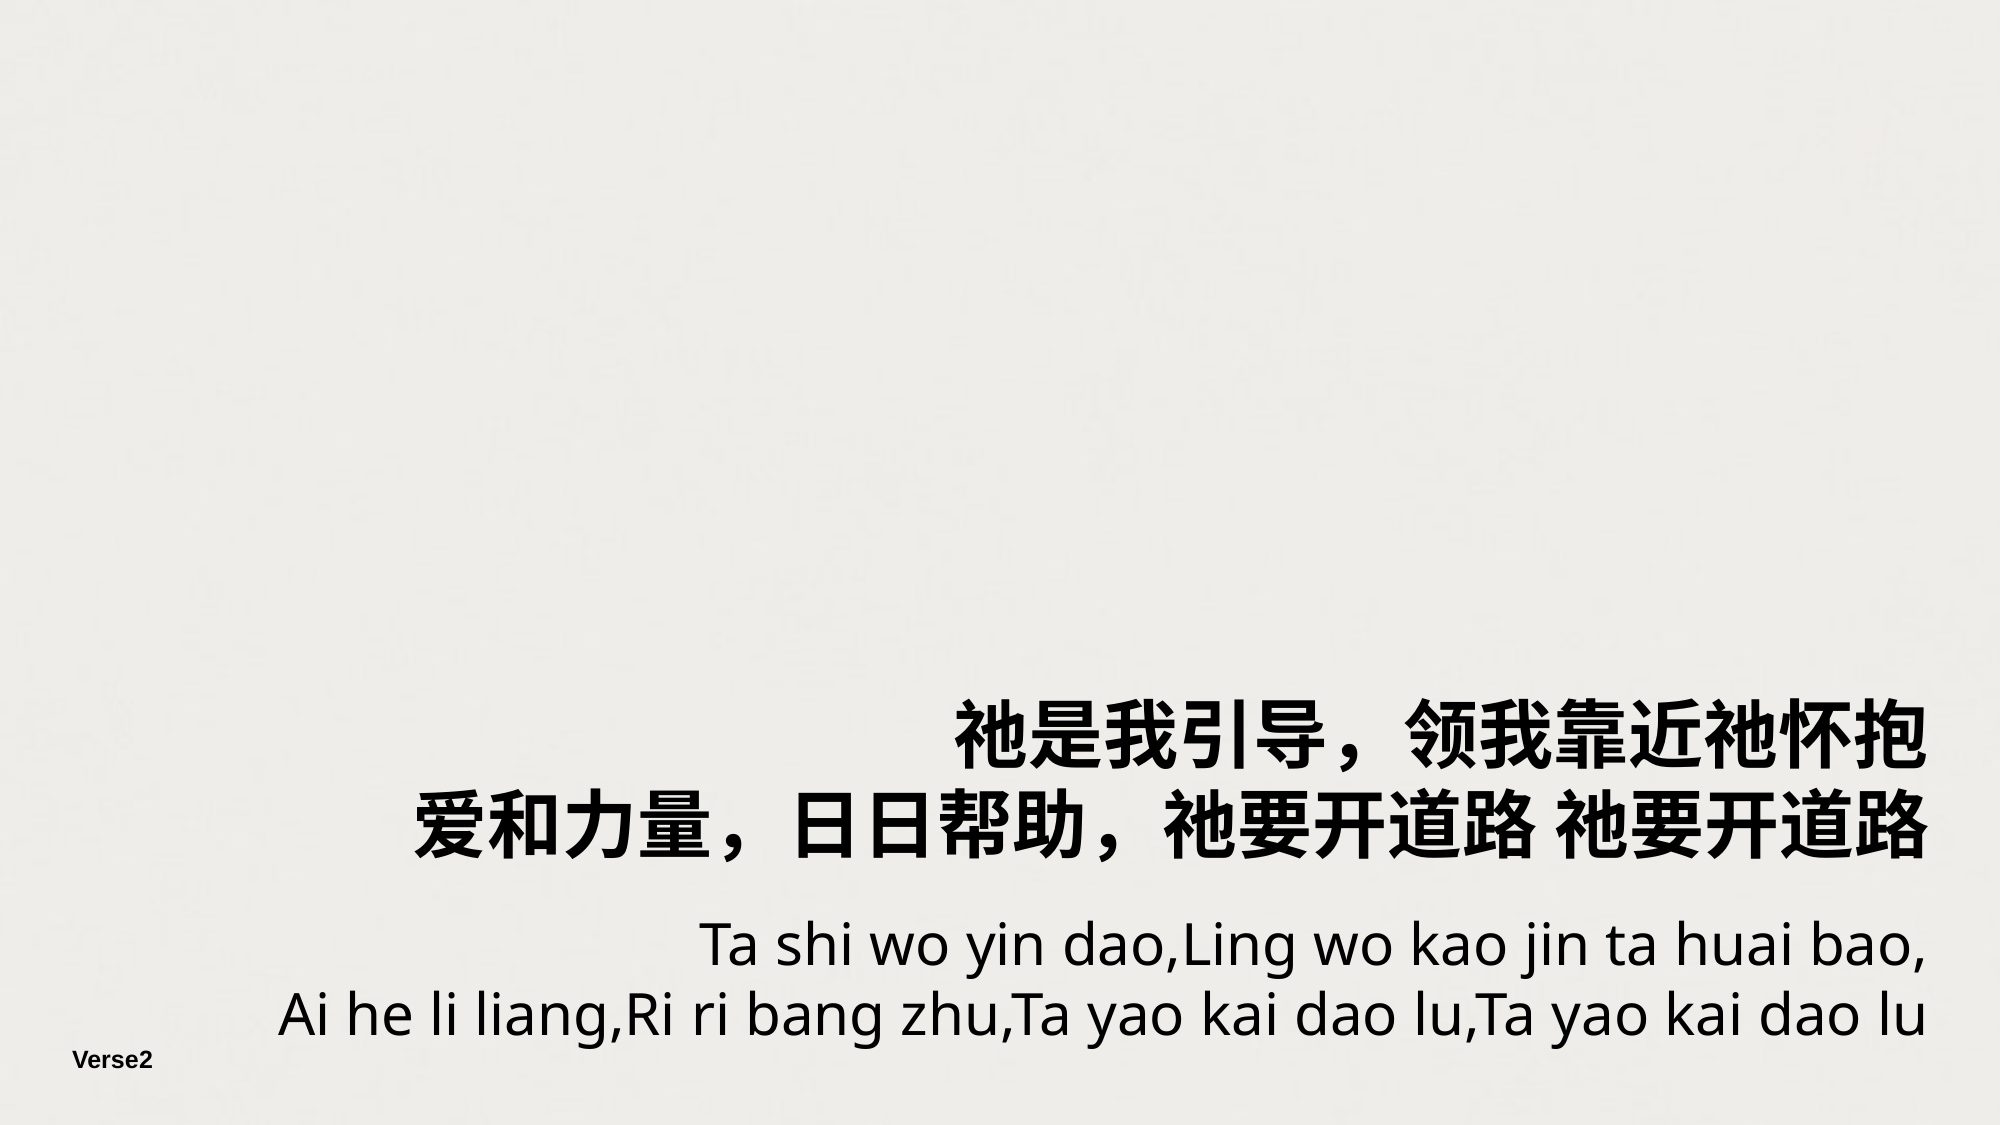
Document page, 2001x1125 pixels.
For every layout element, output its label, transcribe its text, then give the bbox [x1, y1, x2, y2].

text_box Verse2 [57, 1036, 335, 1082]
text_box 祂是我引导，领我靠近祂怀抱 爱和力量，日日帮助，祂要开道路 祂要开道路 Ta shi wo yin dao,Ling wo kao jin ta huai bao, Ai he li liang,Ri ri bang zhu,Ta yao kai dao lu,Ta yao kai dao lu [49, 680, 1944, 1125]
